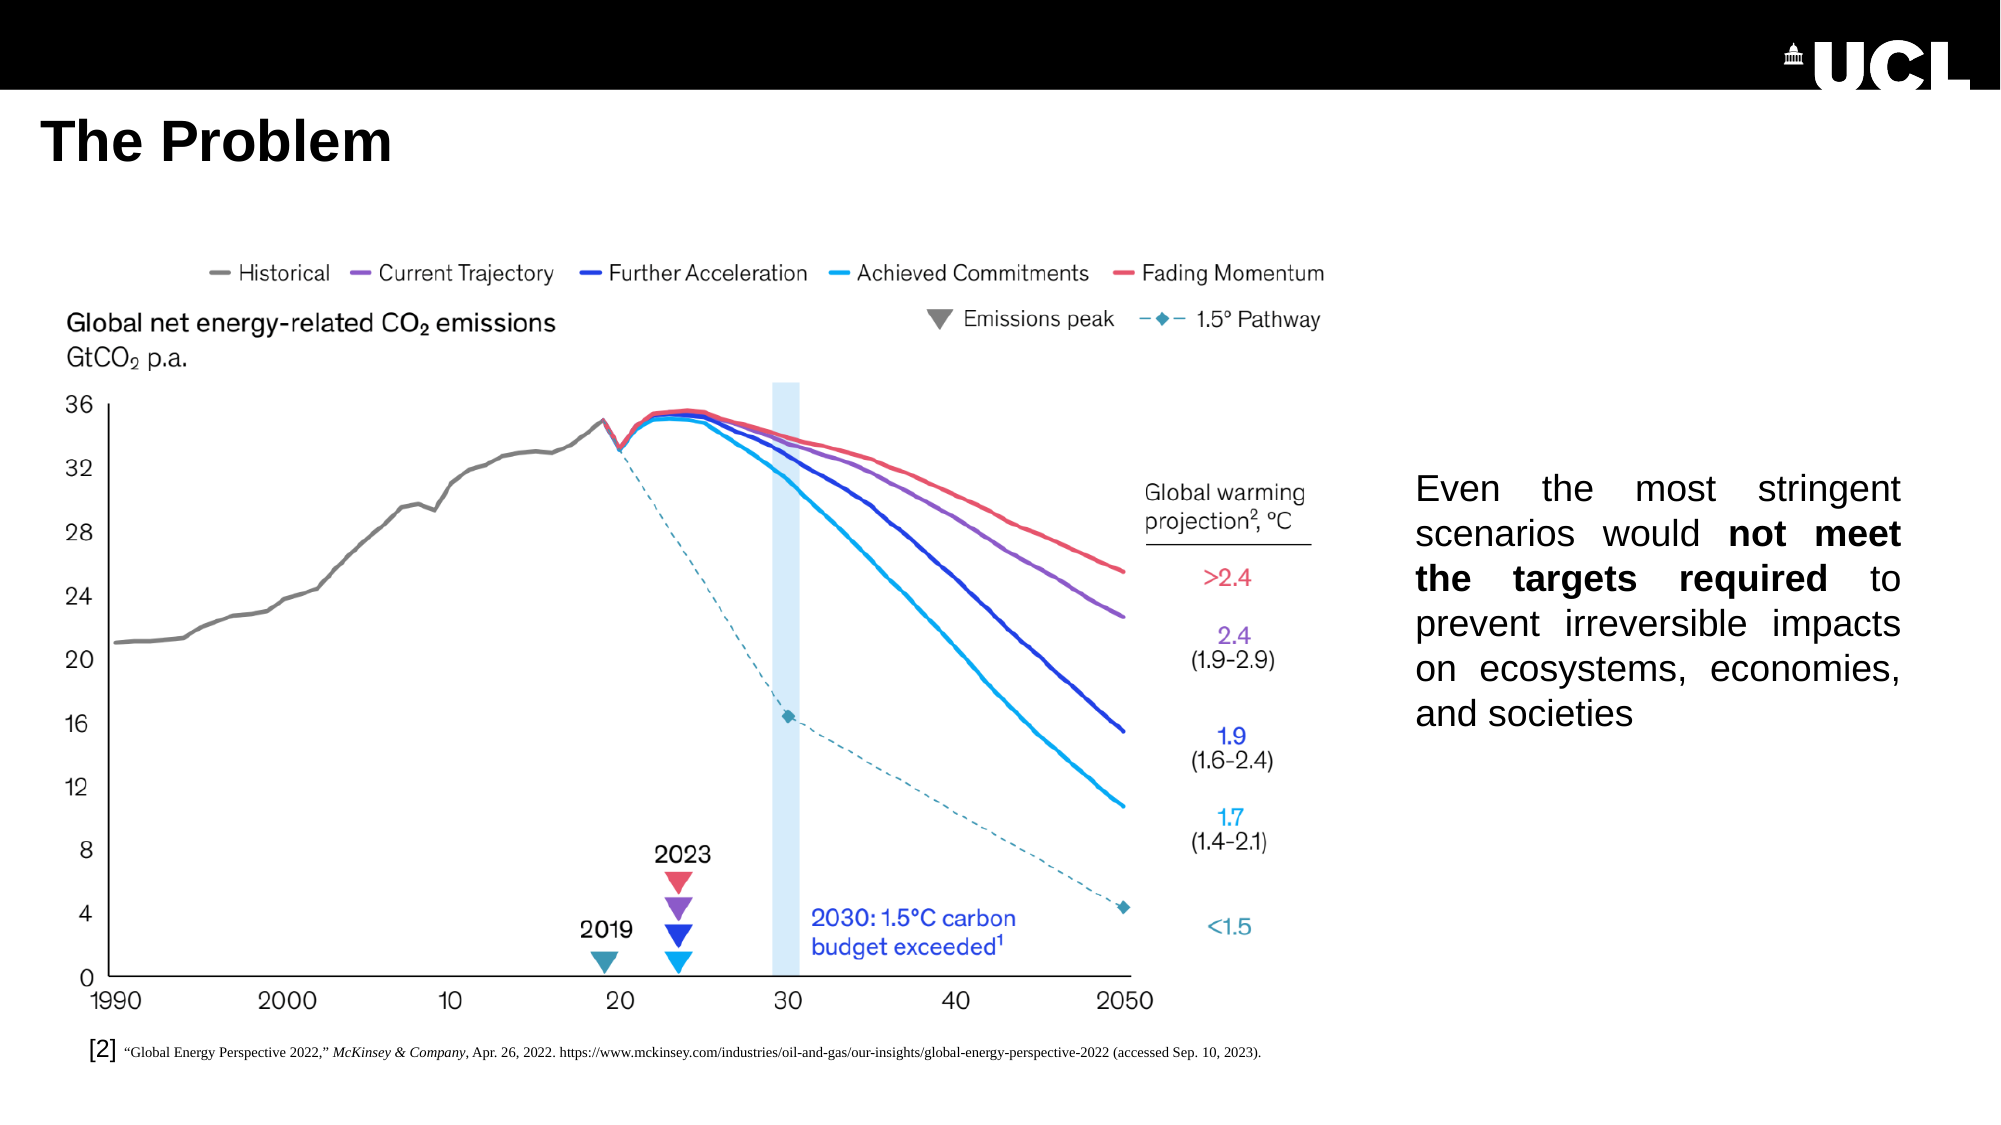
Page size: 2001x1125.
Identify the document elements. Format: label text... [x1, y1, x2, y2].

picture [60, 224, 1342, 1052]
title The Problem [40, 111, 1485, 262]
text_box Even the most stringent scenarios would not meet the targets required to prevent irreversible impacts on ecosystems, economies, and societies [1400, 456, 1917, 742]
text_box [2] “Global Energy Perspective 2022,” McKinsey & Company, Apr. 26, 2022. https://www.mckinsey.com/industries/oil-and-gas/our-insights/global-energy-perspective-2022 (accessed Sep. 10, 2023). ‌ [74, 1024, 1385, 1125]
picture [0, 0, 2001, 90]
